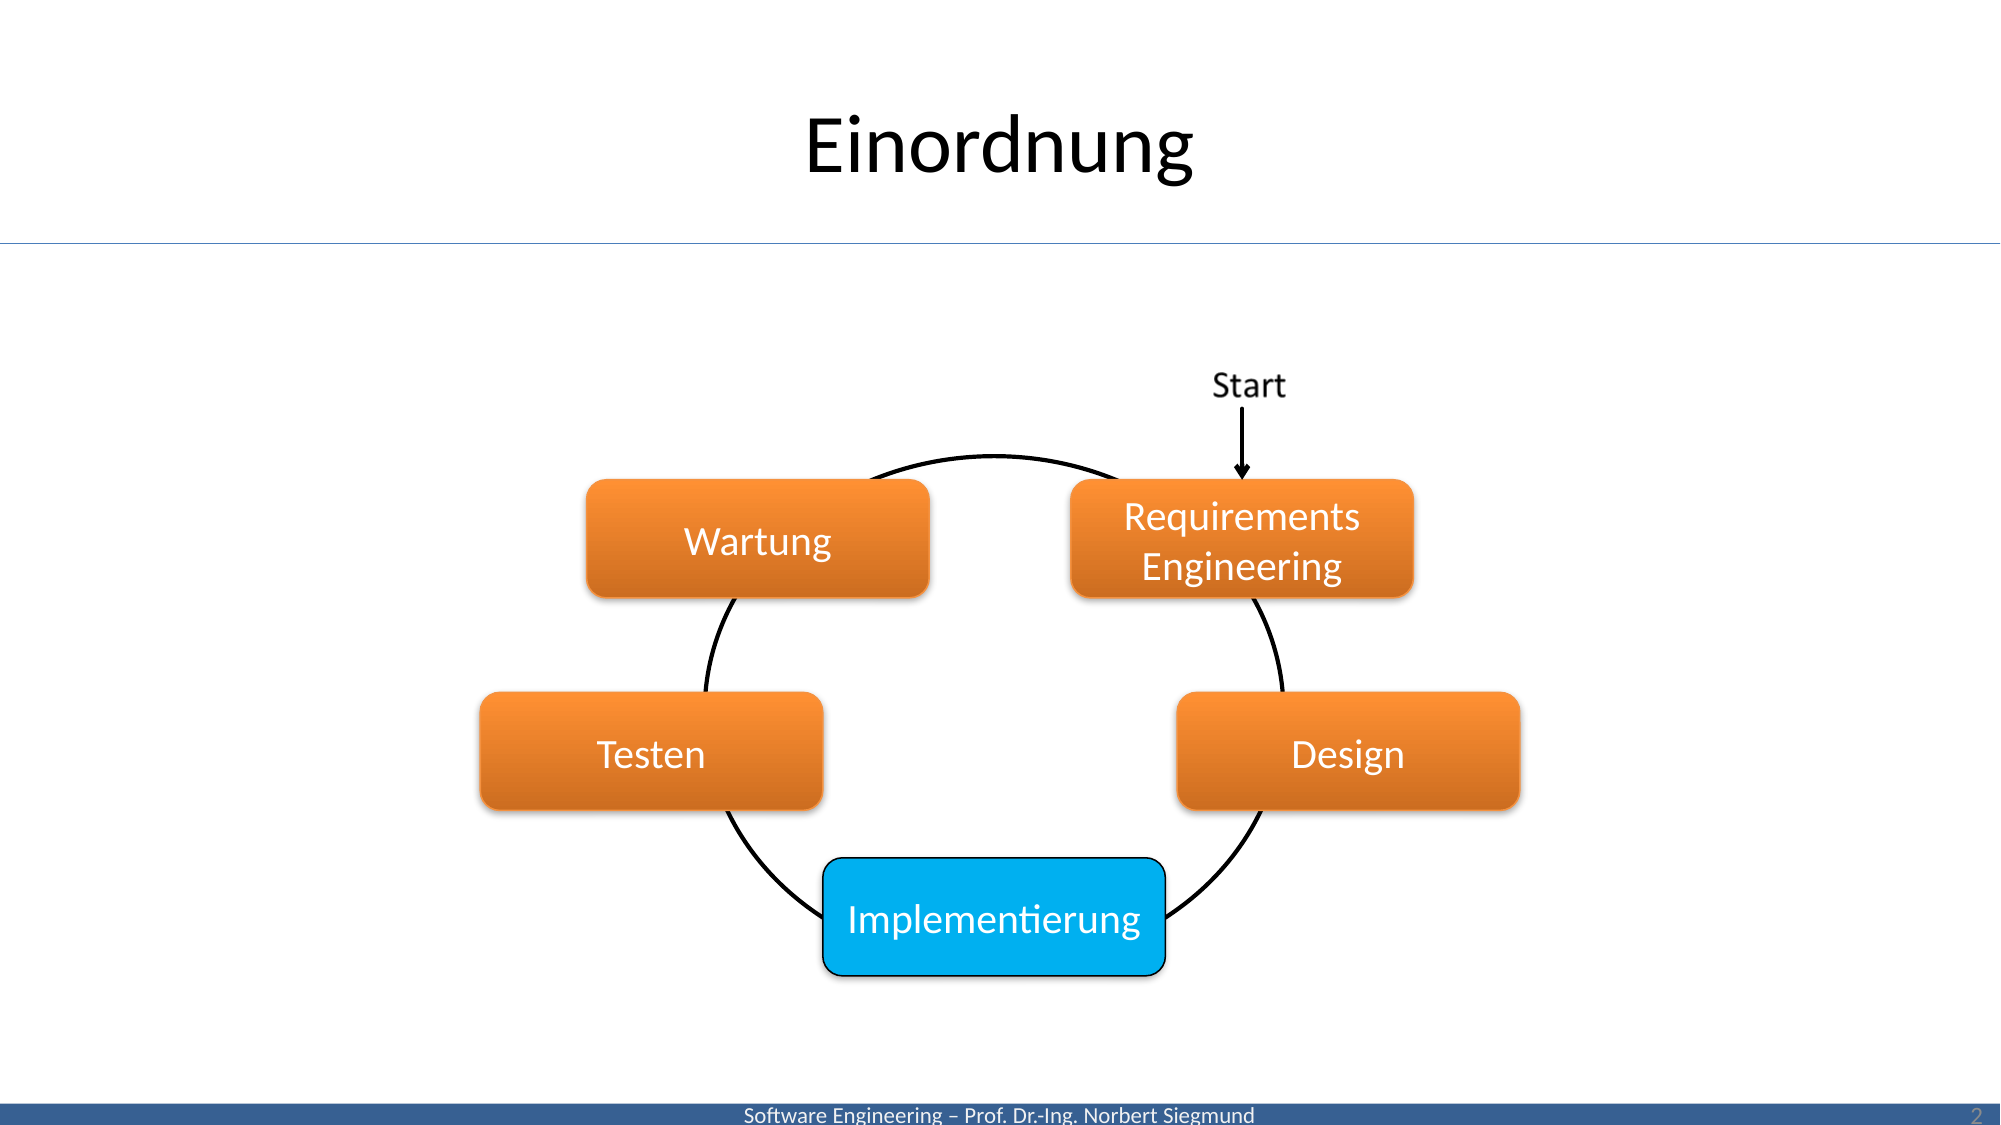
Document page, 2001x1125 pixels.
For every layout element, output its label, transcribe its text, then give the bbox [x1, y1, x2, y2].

slide_number 2 [1531, 1084, 1999, 1125]
picture [1188, 349, 1310, 432]
text_box Design [1176, 691, 1521, 812]
text_box Requirements Engineering [1070, 478, 1415, 599]
text_box Testen [479, 691, 824, 812]
text_box Implementierung [822, 857, 1167, 977]
text_box [703, 454, 1285, 918]
title Einordnung [99, 45, 1900, 233]
text_box Wartung [585, 478, 930, 599]
